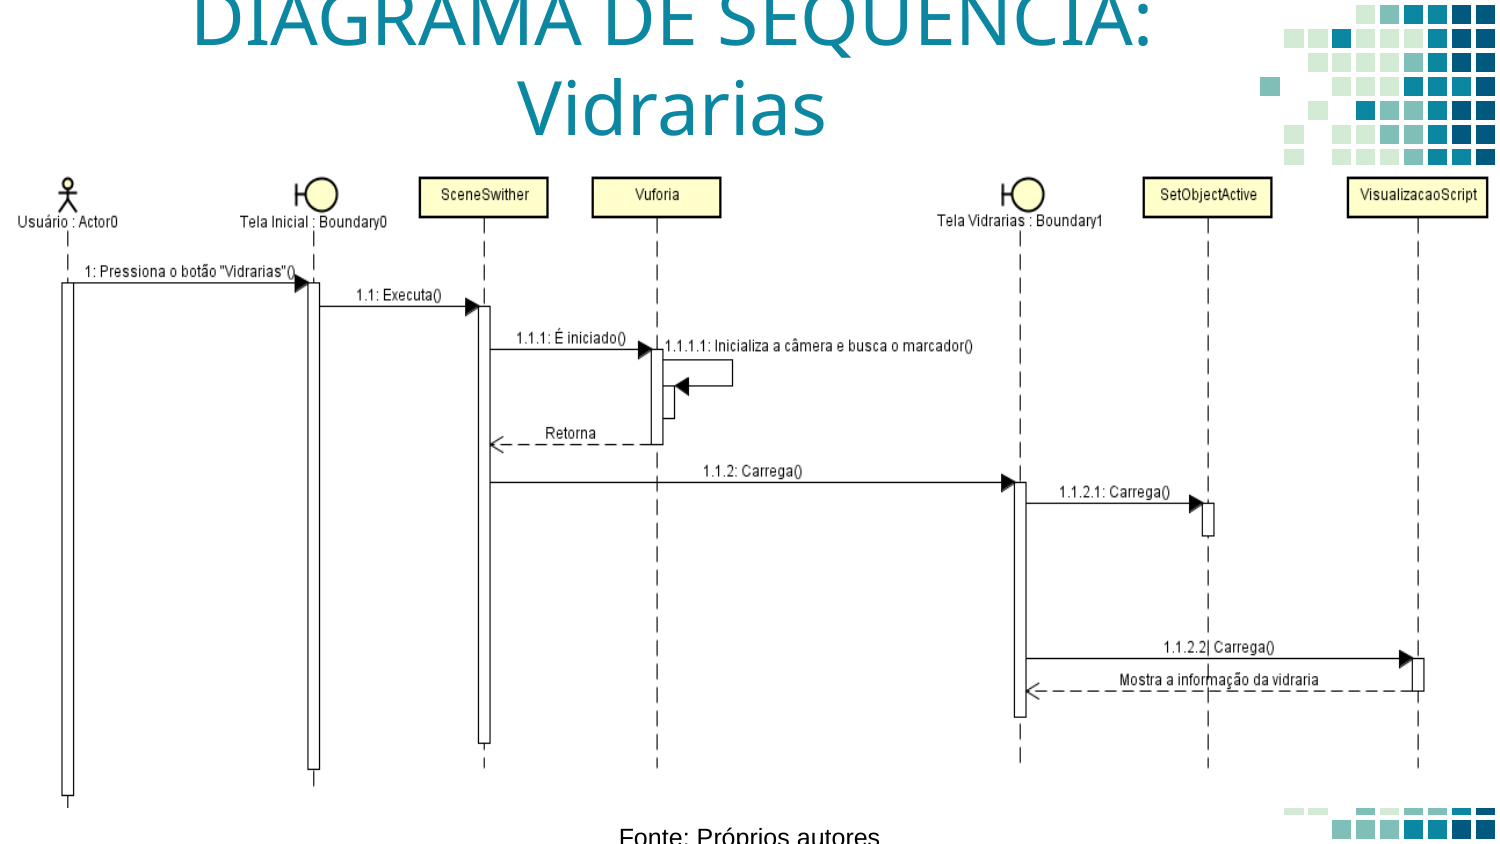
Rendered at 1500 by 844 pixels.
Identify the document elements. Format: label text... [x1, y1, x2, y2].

picture [0, 165, 1500, 809]
text_box Fonte: Próprios autores [503, 818, 996, 844]
title DIAGRAMA DE SEQUÊNCIA: Vidrarias [117, 25, 1227, 164]
